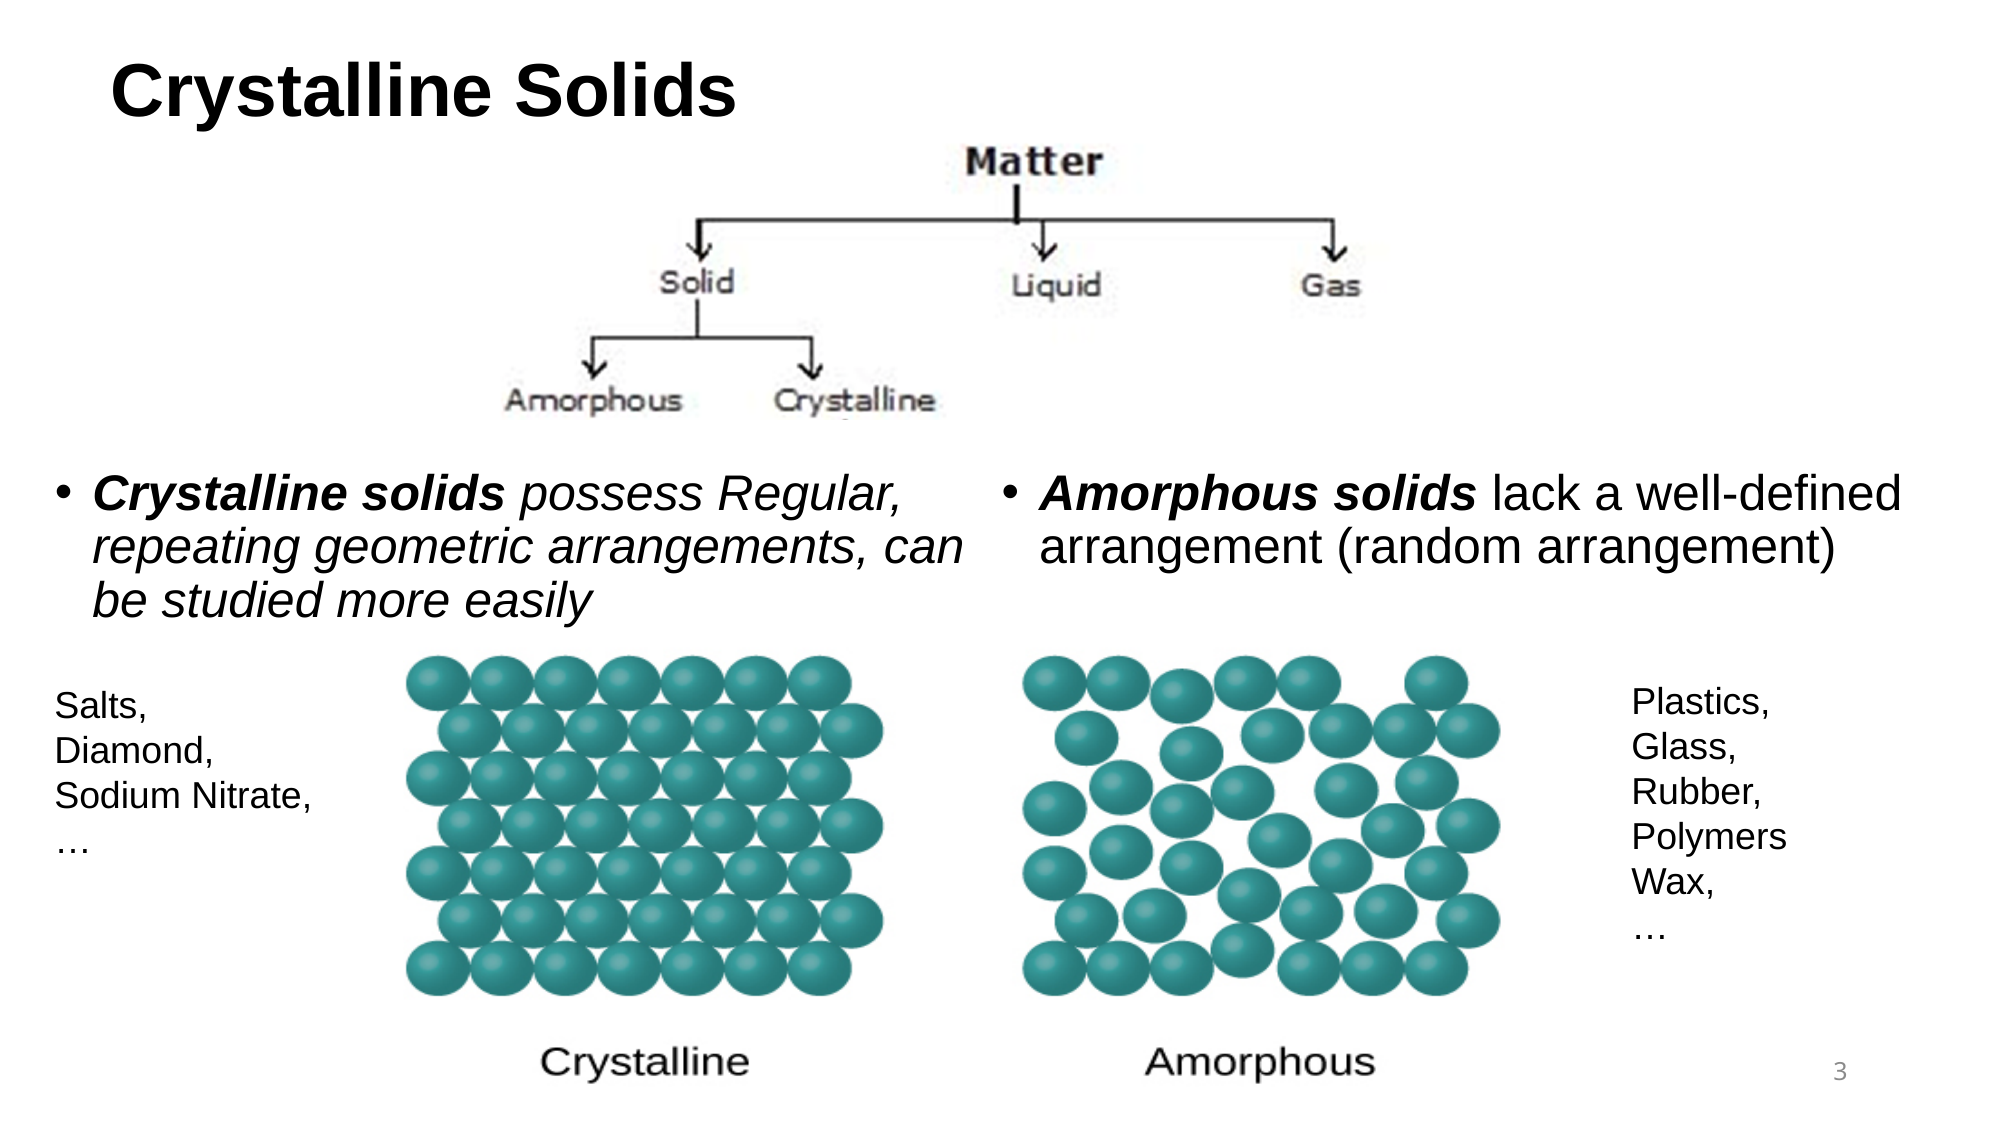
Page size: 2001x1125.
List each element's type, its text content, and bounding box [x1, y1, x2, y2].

list Crystalline solids possess Regular, repeating geometric arrangements, can be studied more easily [39, 459, 986, 712]
title Crystalline Solids [95, 46, 1821, 137]
text_box Plastics, Glass, Rubber, PolymersWax, … [1616, 669, 1827, 955]
picture [492, 122, 1482, 420]
text_box Salts, Diamond, Sodium Nitrate, … [39, 673, 366, 869]
picture [403, 636, 1510, 1087]
text_box Amorphous solids lack a well-defined arrangement (random arrangement) [986, 459, 1940, 637]
slide_number 3 [1412, 1042, 1863, 1103]
